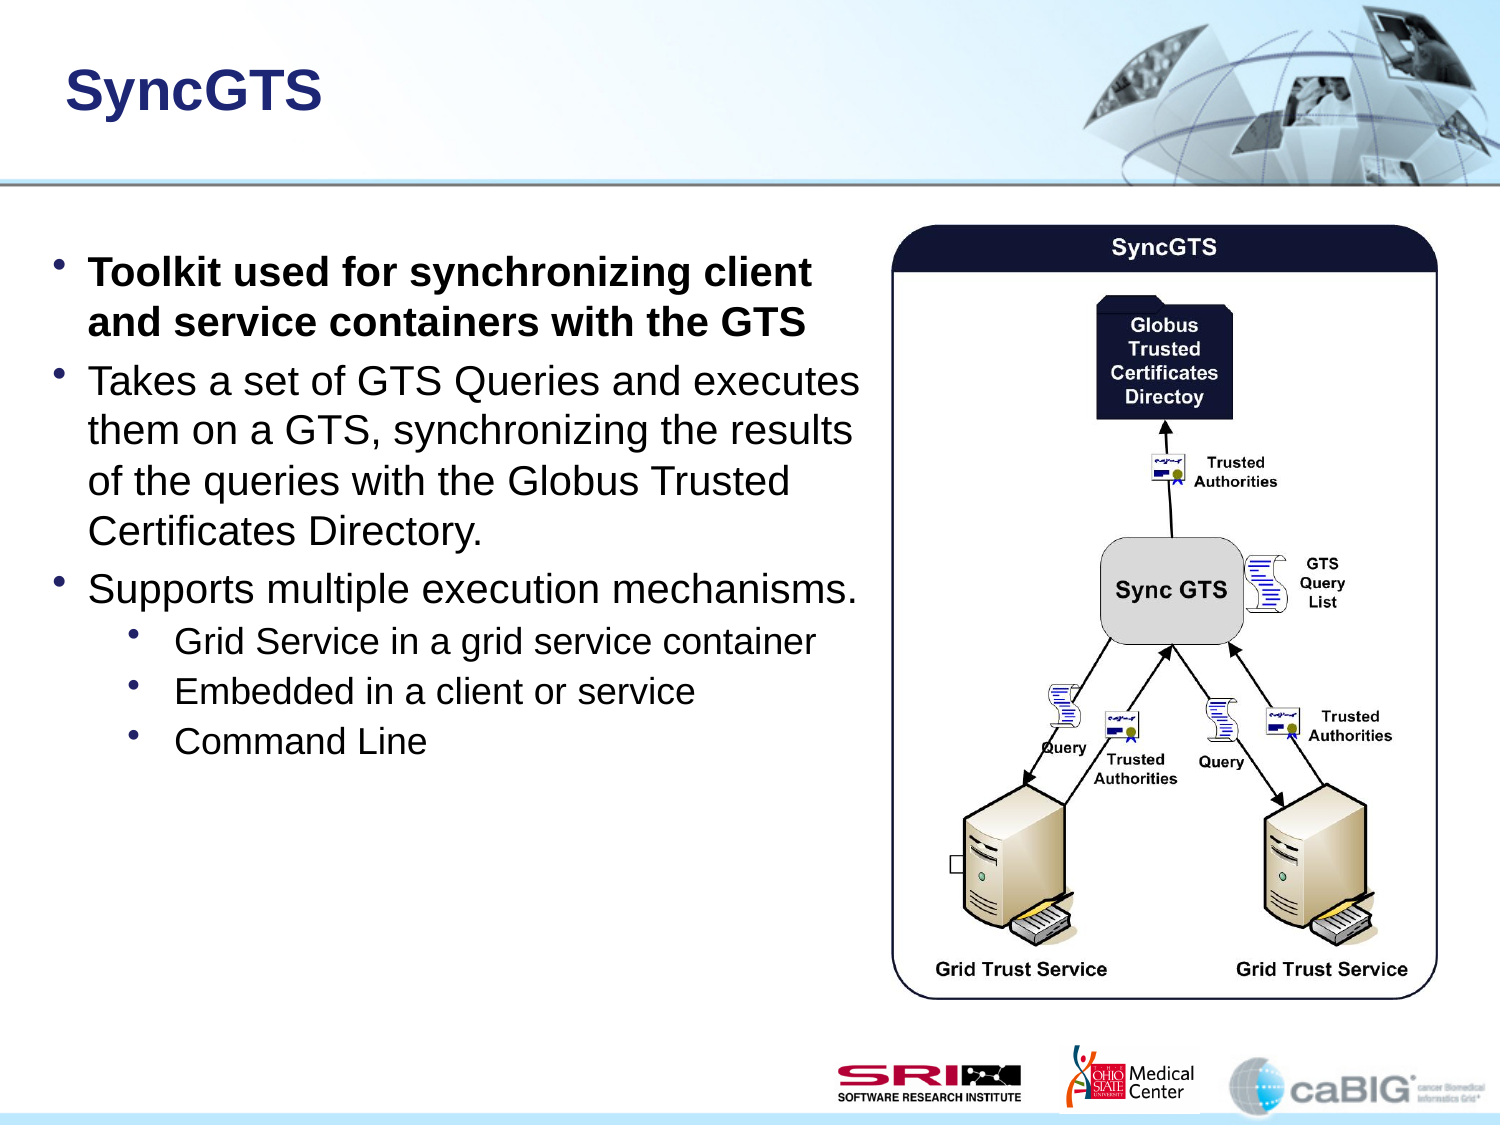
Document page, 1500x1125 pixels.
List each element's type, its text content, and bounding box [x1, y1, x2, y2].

list [49, 689, 787, 933]
title SyncGTS [49, 0, 1176, 176]
picture [0, 0, 1500, 1125]
text_box Toolkit used for synchronizing client and service containers with the GTS Takes a set of GTS Queries and executes them on a GTS, synchronizing the results of the queries with the Globus Trusted Certificates Directory. Supports multiple execution mechanisms. Grid Service in a grid service container Embedded in a client or service Command Line [37, 237, 886, 689]
